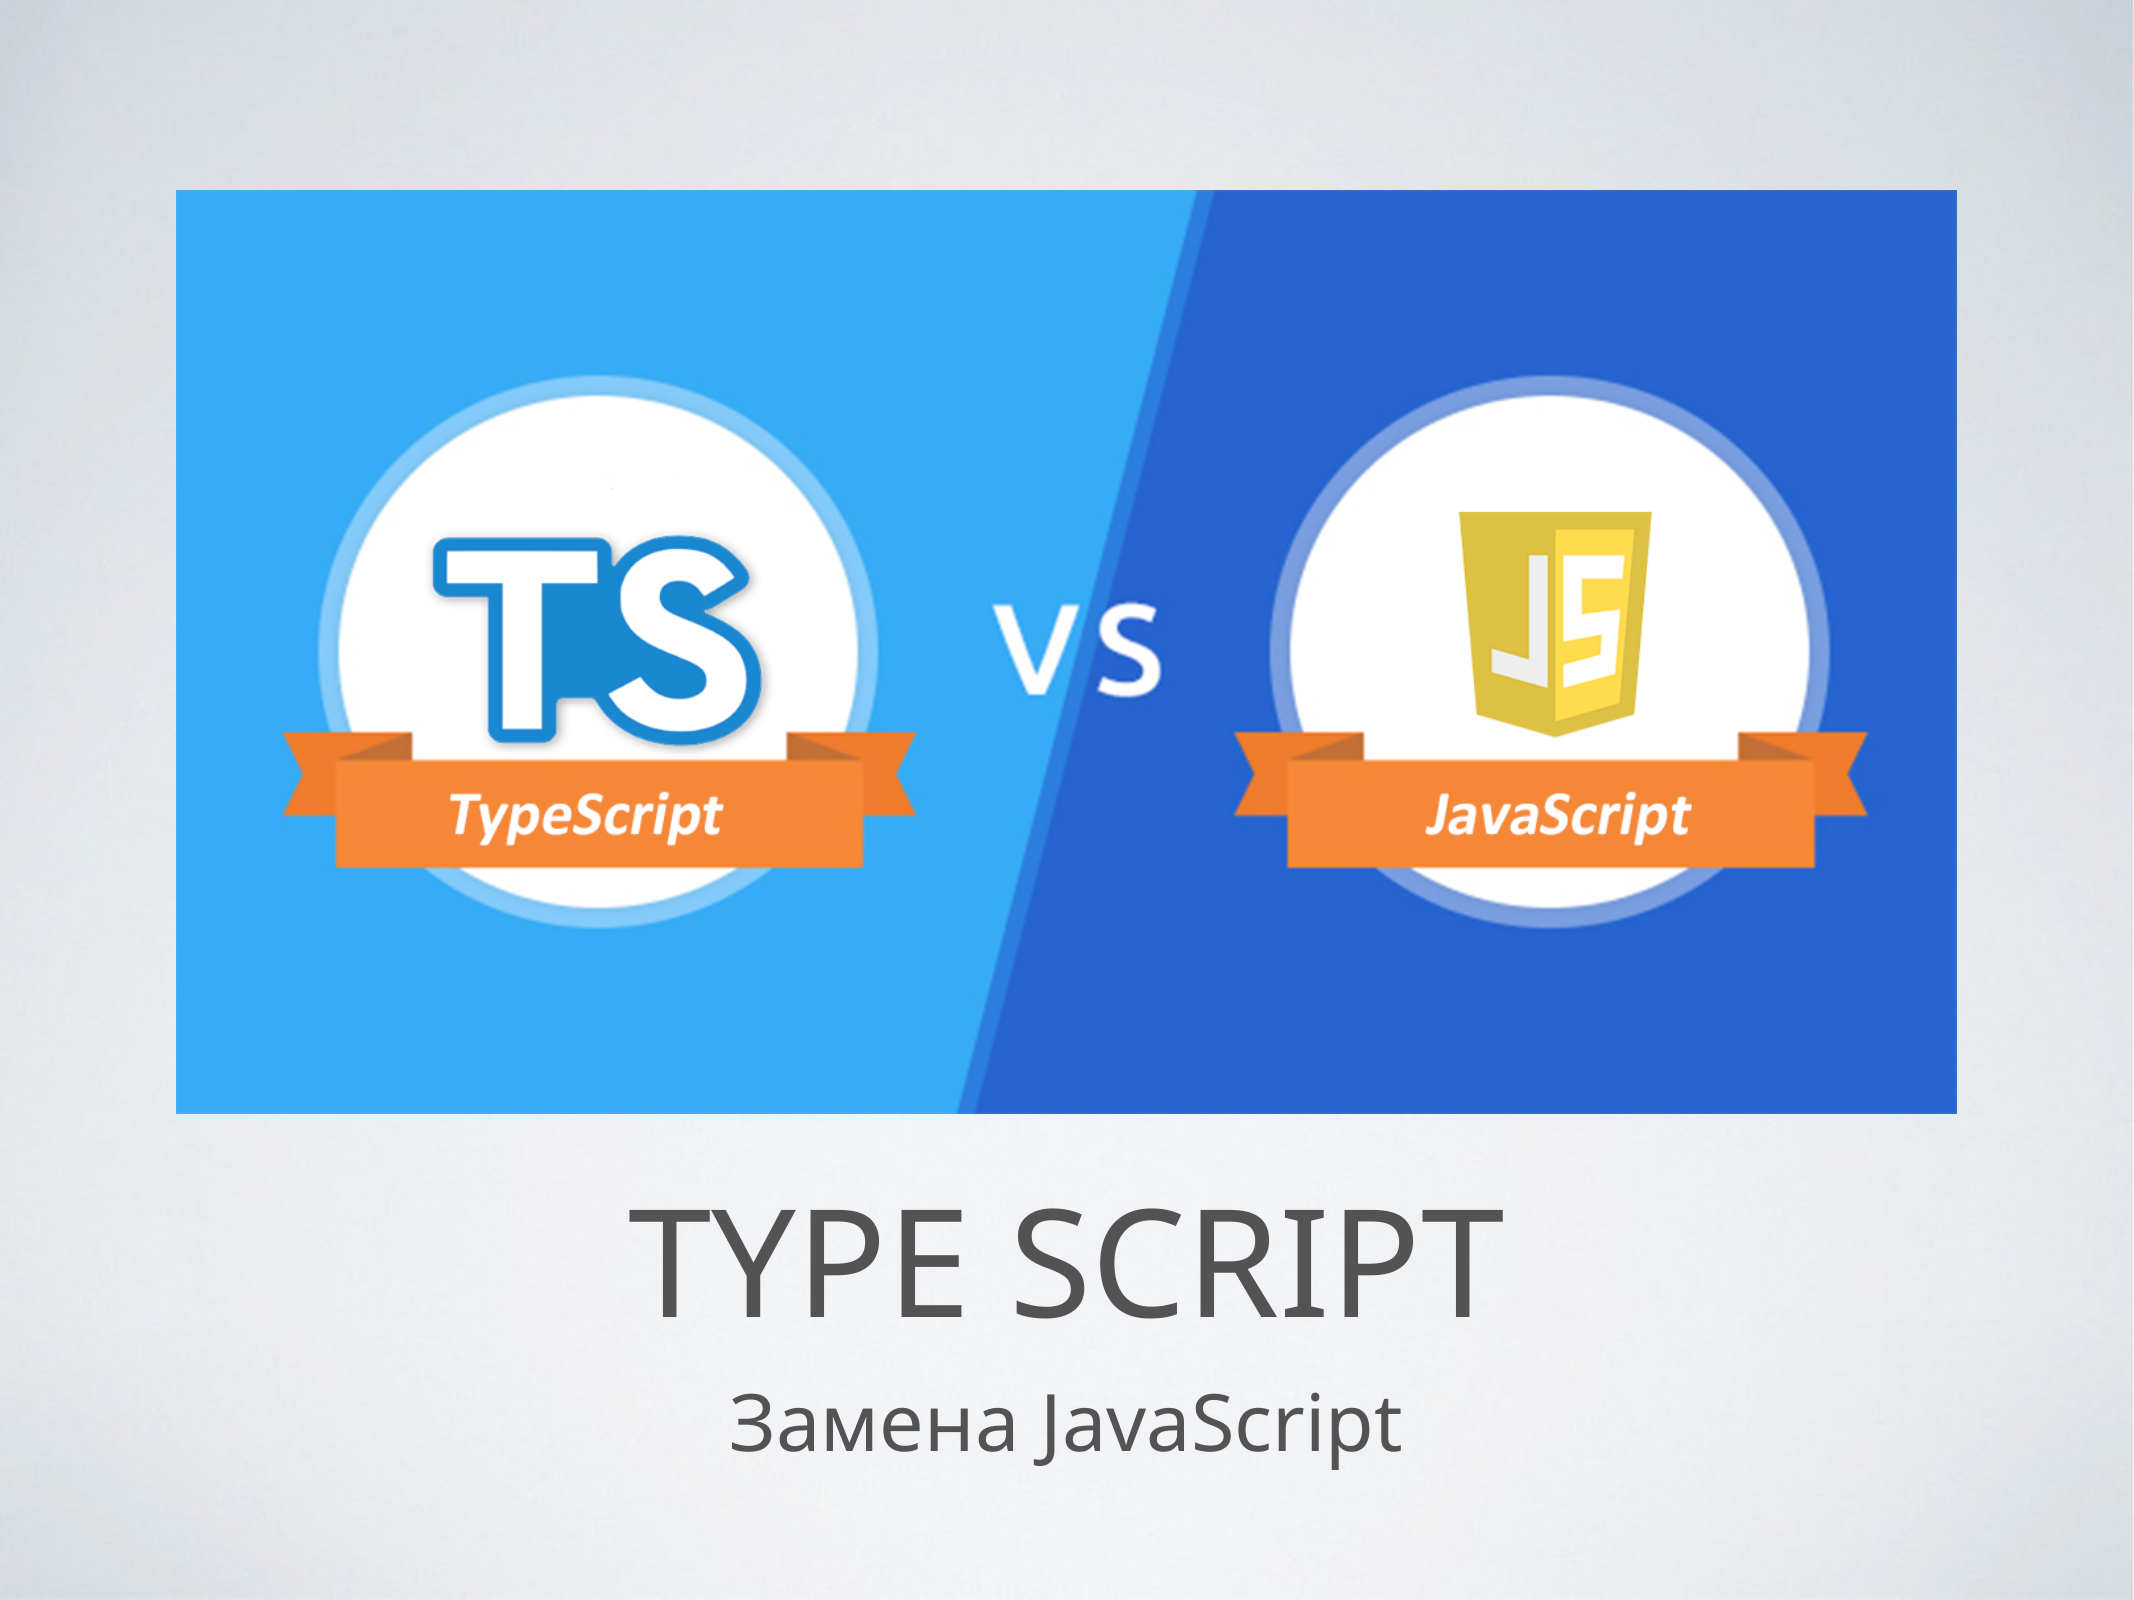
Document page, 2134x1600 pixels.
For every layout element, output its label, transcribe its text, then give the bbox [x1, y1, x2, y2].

list Замена JavaScript [207, 1362, 1926, 1507]
picture [0, 0, 2134, 1600]
title Type script [169, 1132, 1964, 1382]
